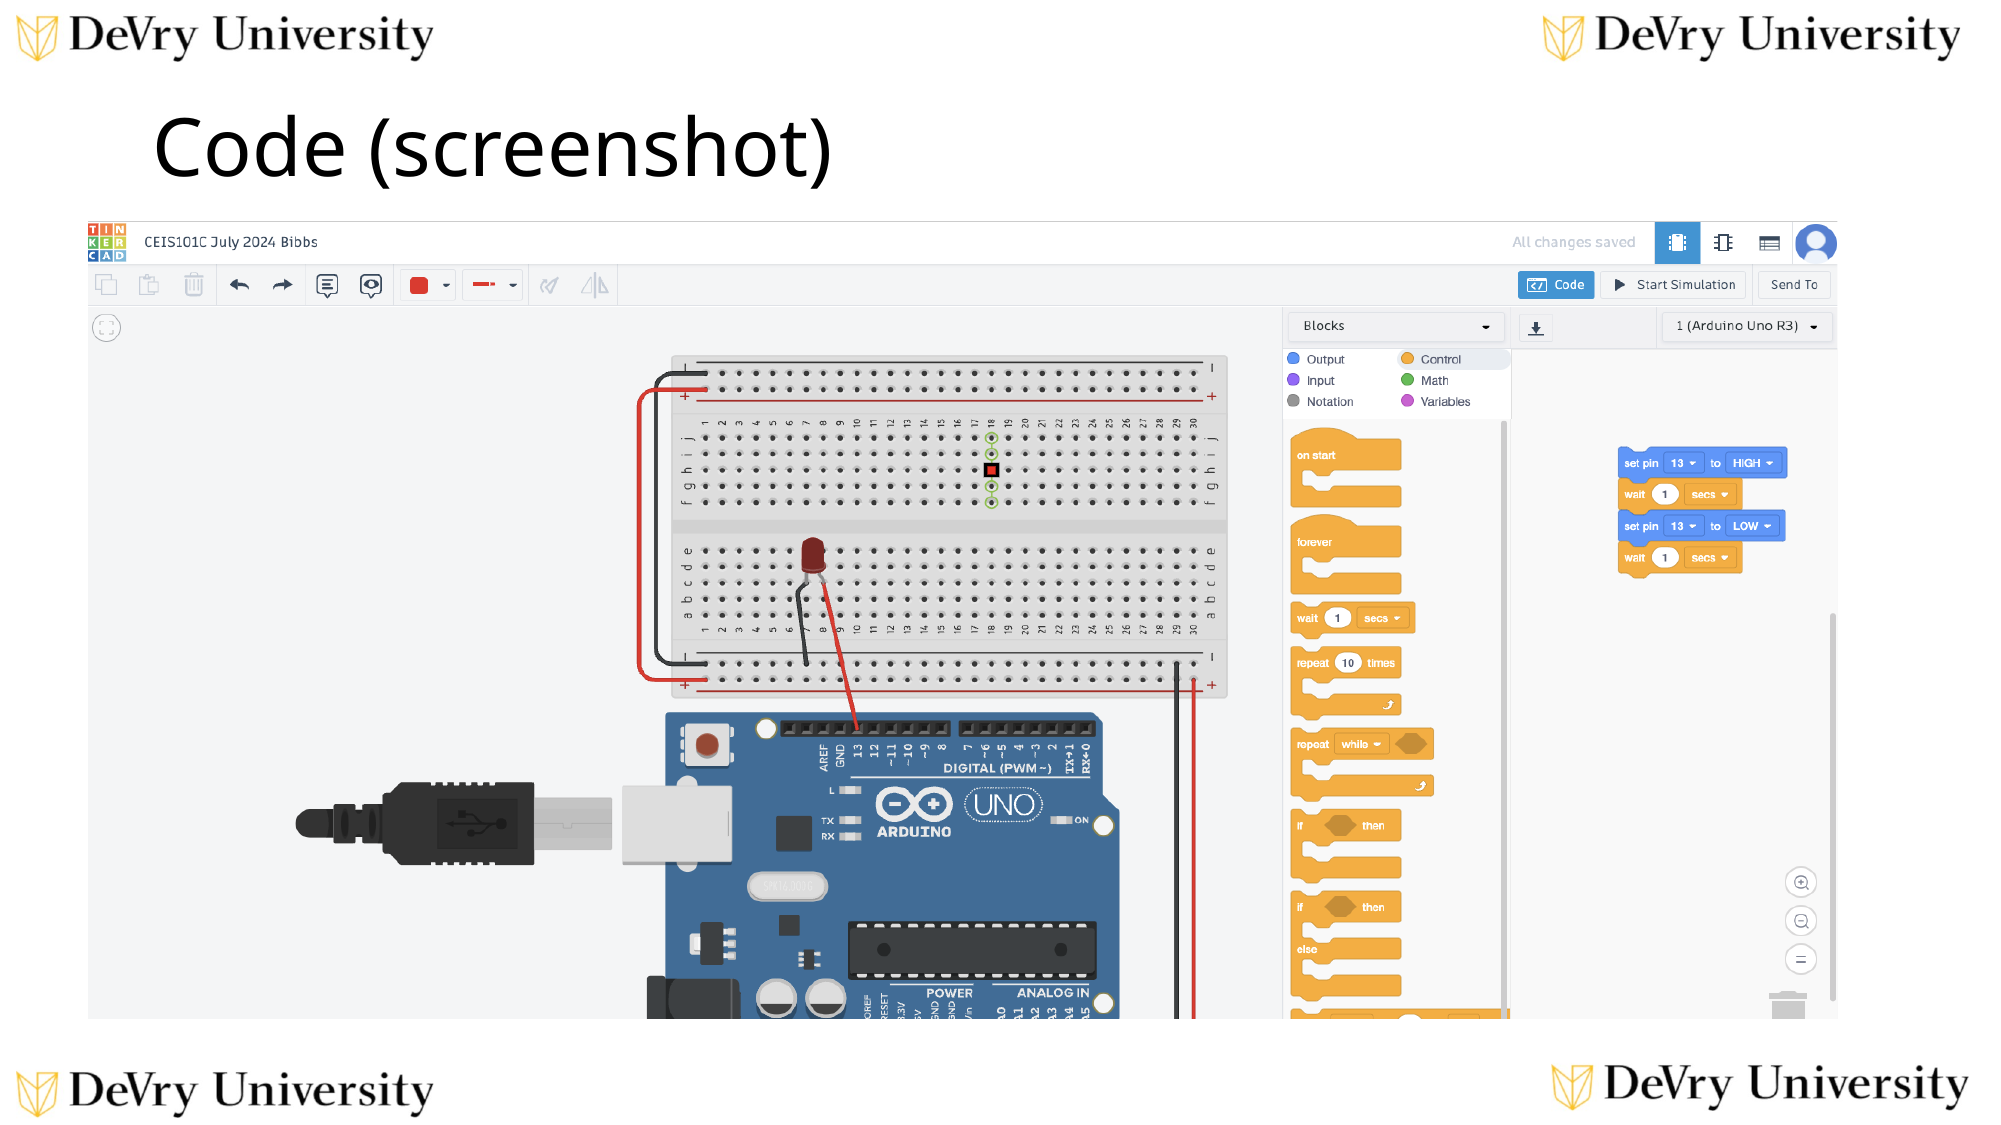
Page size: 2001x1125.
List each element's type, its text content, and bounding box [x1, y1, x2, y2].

picture [16, 8, 434, 68]
title Code (screenshot) [137, 75, 851, 202]
picture [16, 1065, 434, 1124]
picture [87, 218, 1838, 1019]
picture [1551, 1057, 1969, 1117]
picture [1542, 8, 1961, 68]
